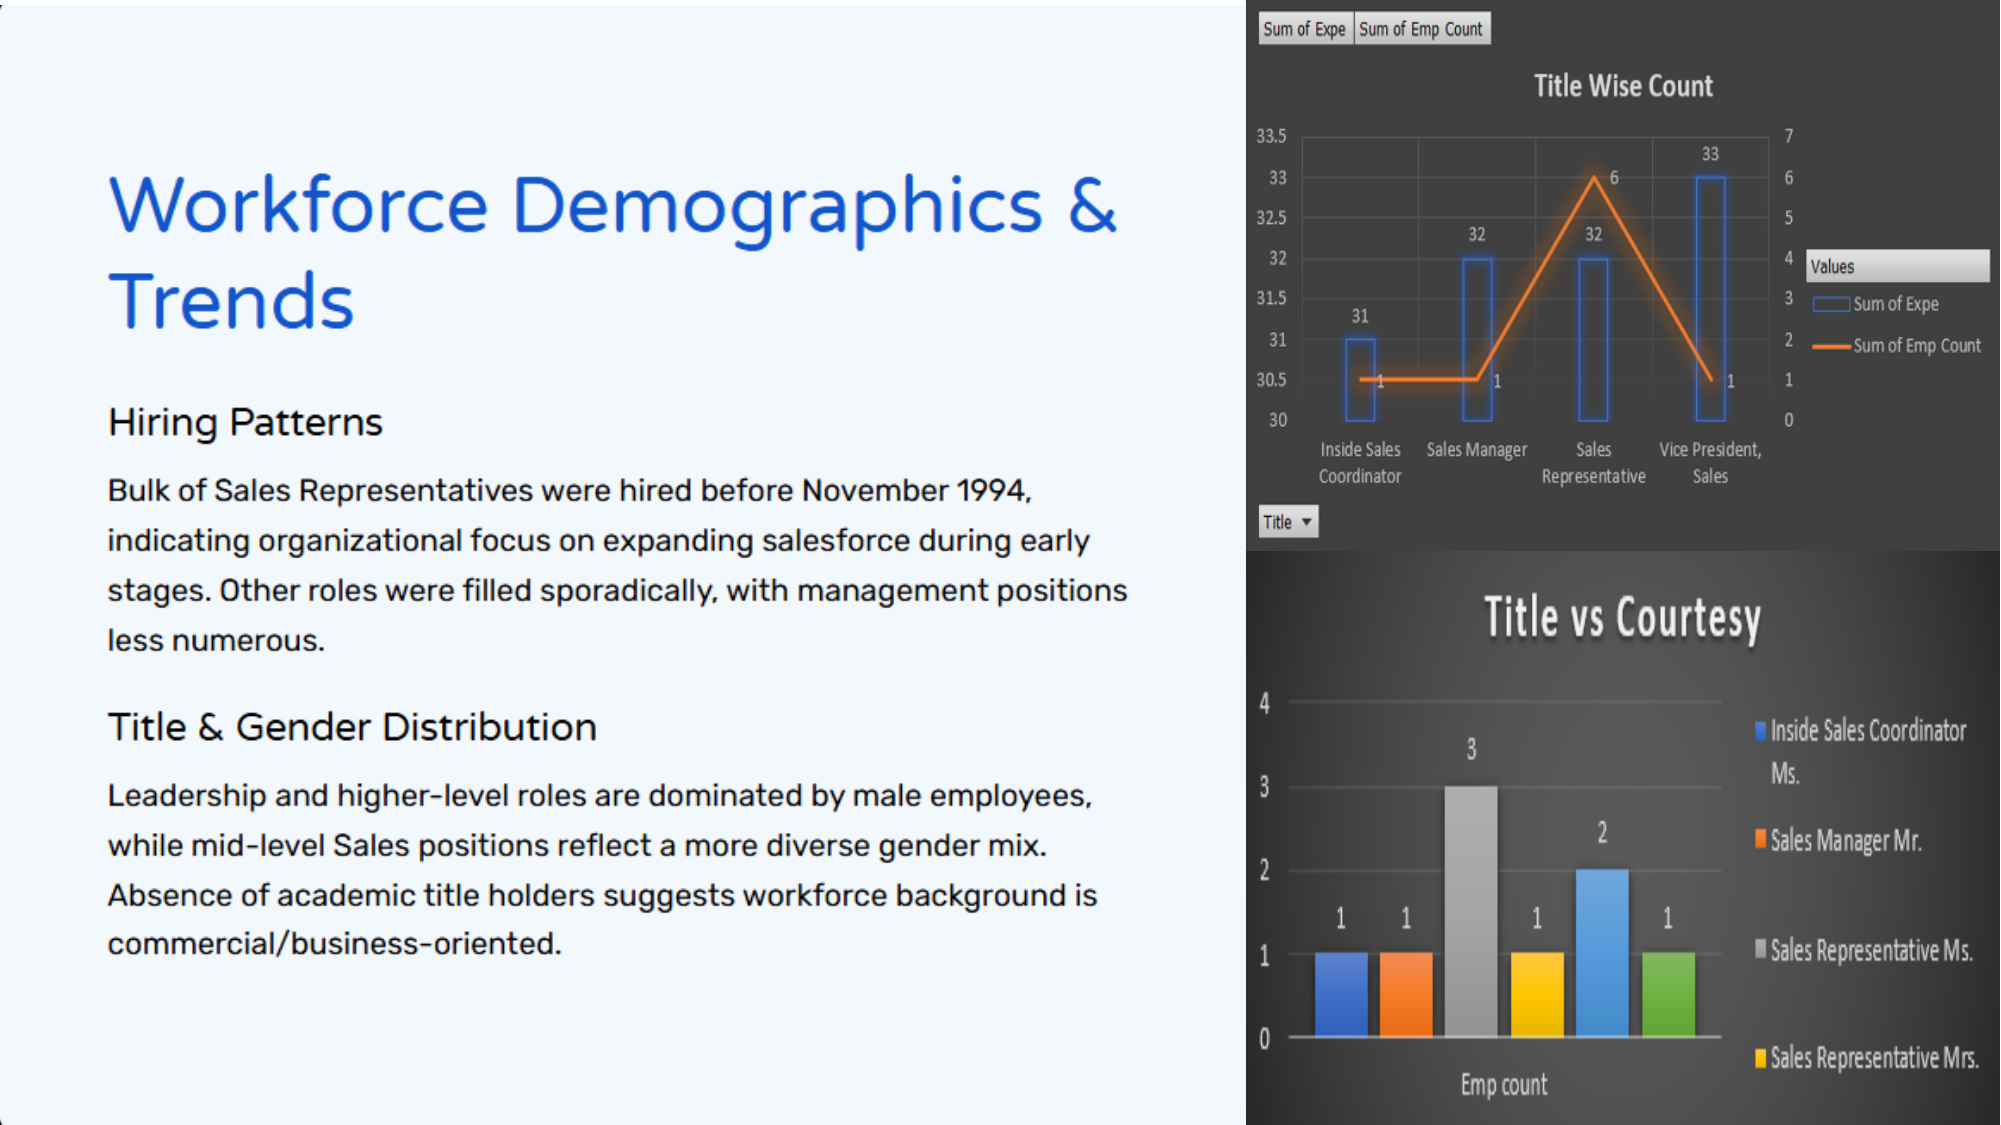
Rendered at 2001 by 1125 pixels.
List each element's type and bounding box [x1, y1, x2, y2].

list [0, 5, 1246, 1125]
picture [1246, 0, 2000, 1125]
